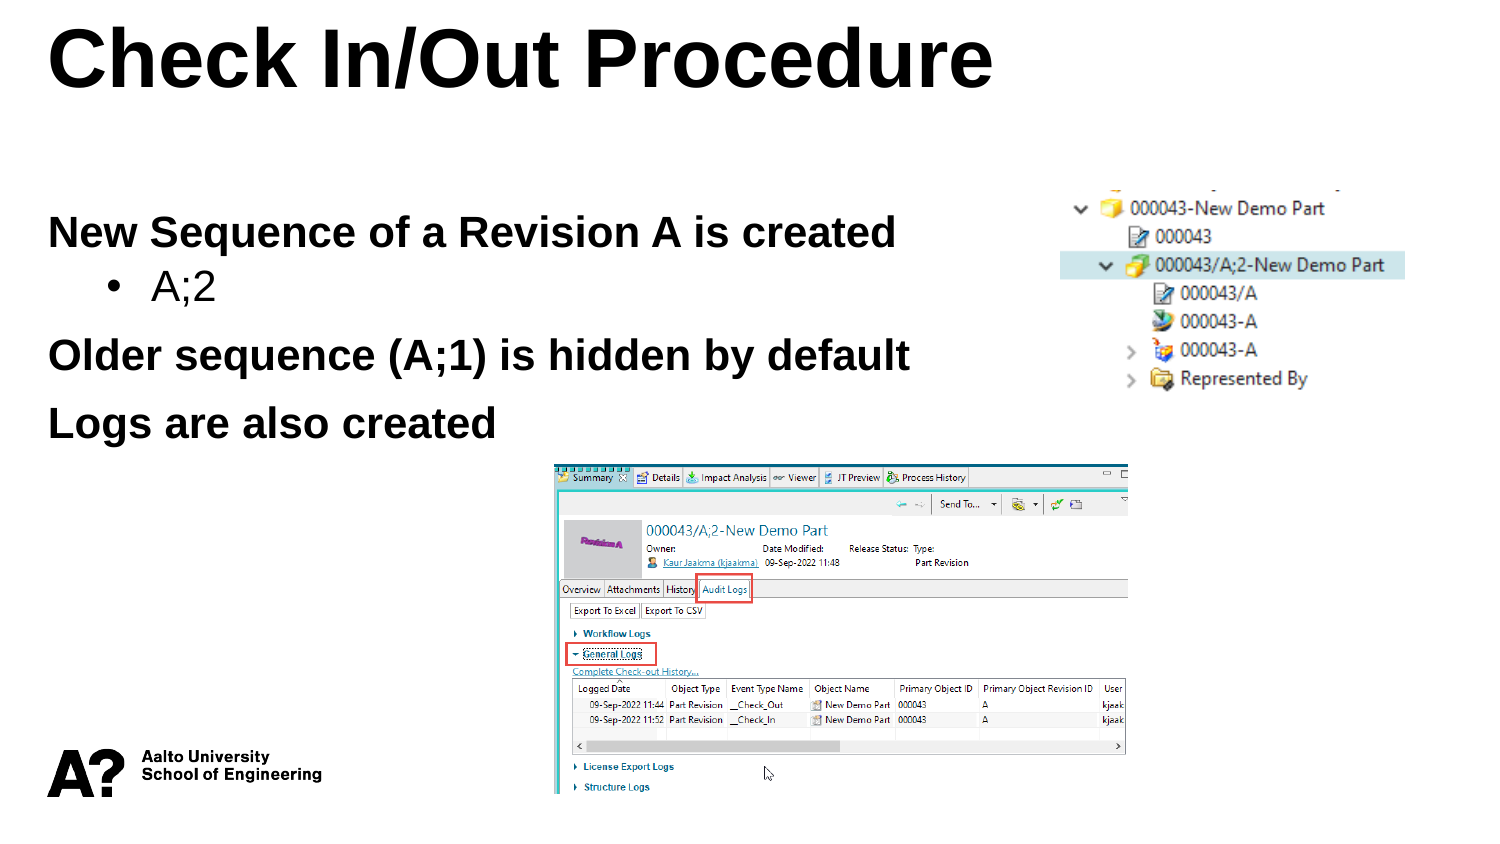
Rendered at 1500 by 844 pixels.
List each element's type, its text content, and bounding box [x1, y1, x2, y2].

picture [554, 468, 1128, 794]
list Check In/Out Procedure [47, 4, 1442, 169]
list New Sequence of a Revision A is created A;2 Older sequence (A;1) is hidden by default Logs are also created [47, 203, 1442, 704]
picture [0, 703, 368, 844]
picture [1060, 190, 1405, 393]
